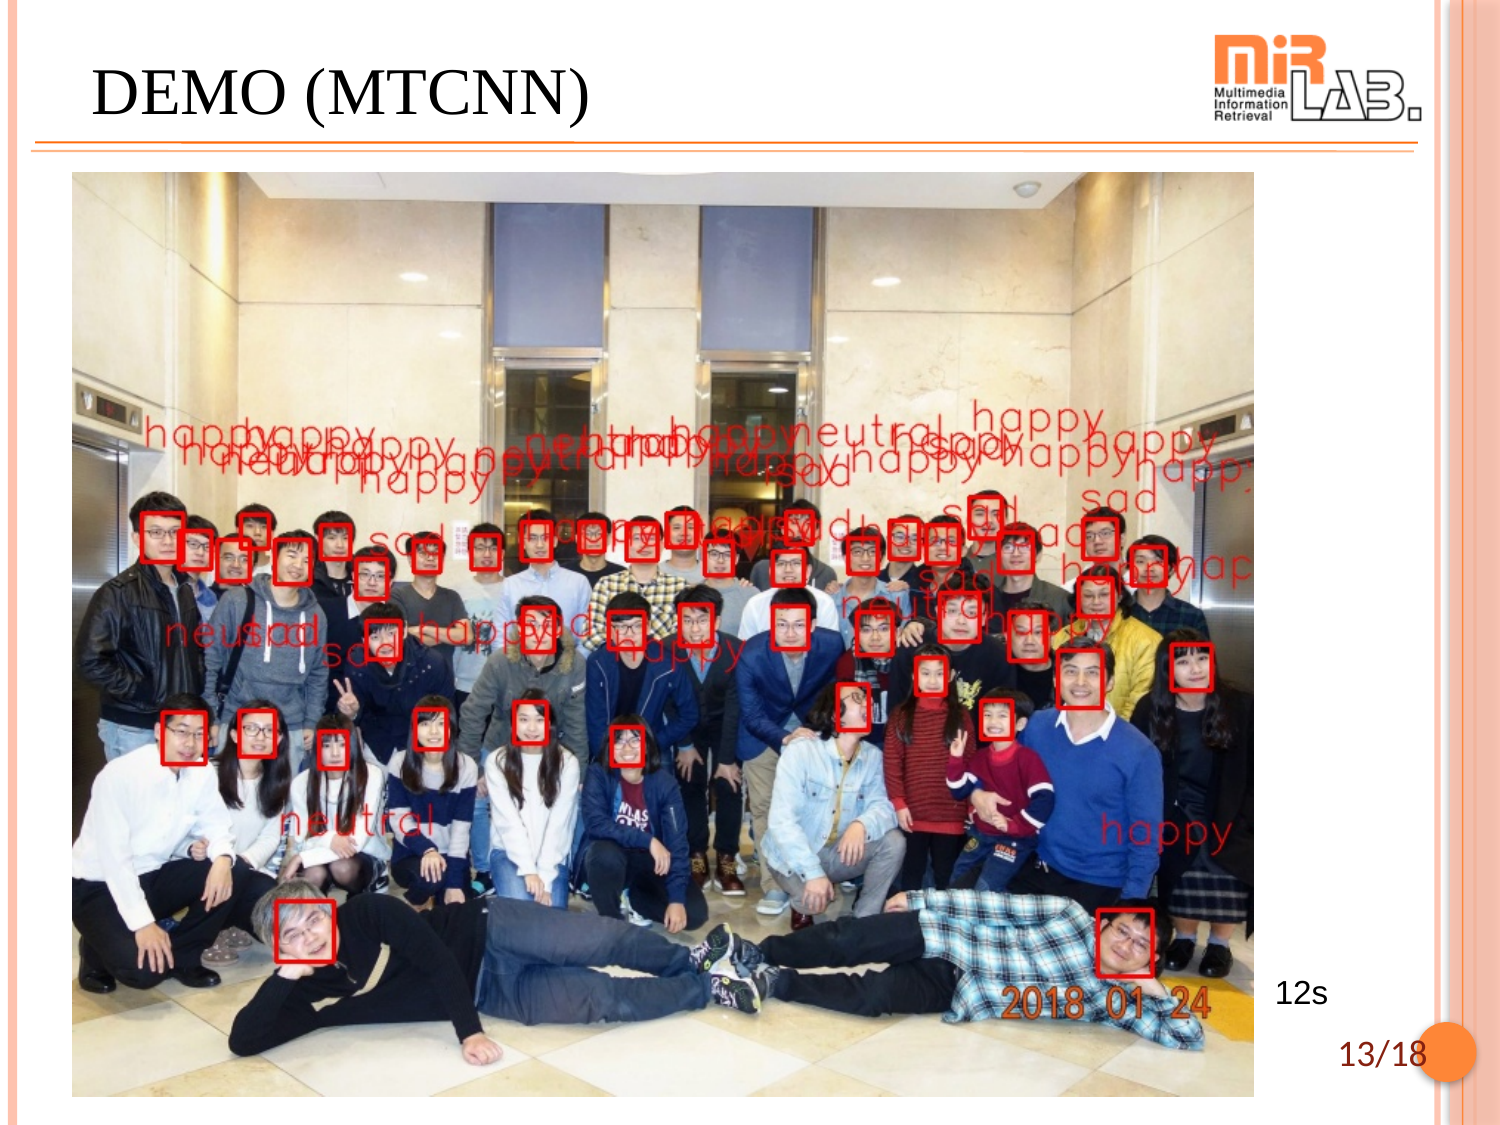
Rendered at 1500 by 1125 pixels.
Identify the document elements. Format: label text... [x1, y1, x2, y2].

picture [1302, 30, 1424, 126]
title DEMO (MTCNN) [76, 19, 1302, 136]
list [71, 172, 1254, 1098]
text_box 12s [1260, 964, 1344, 1019]
